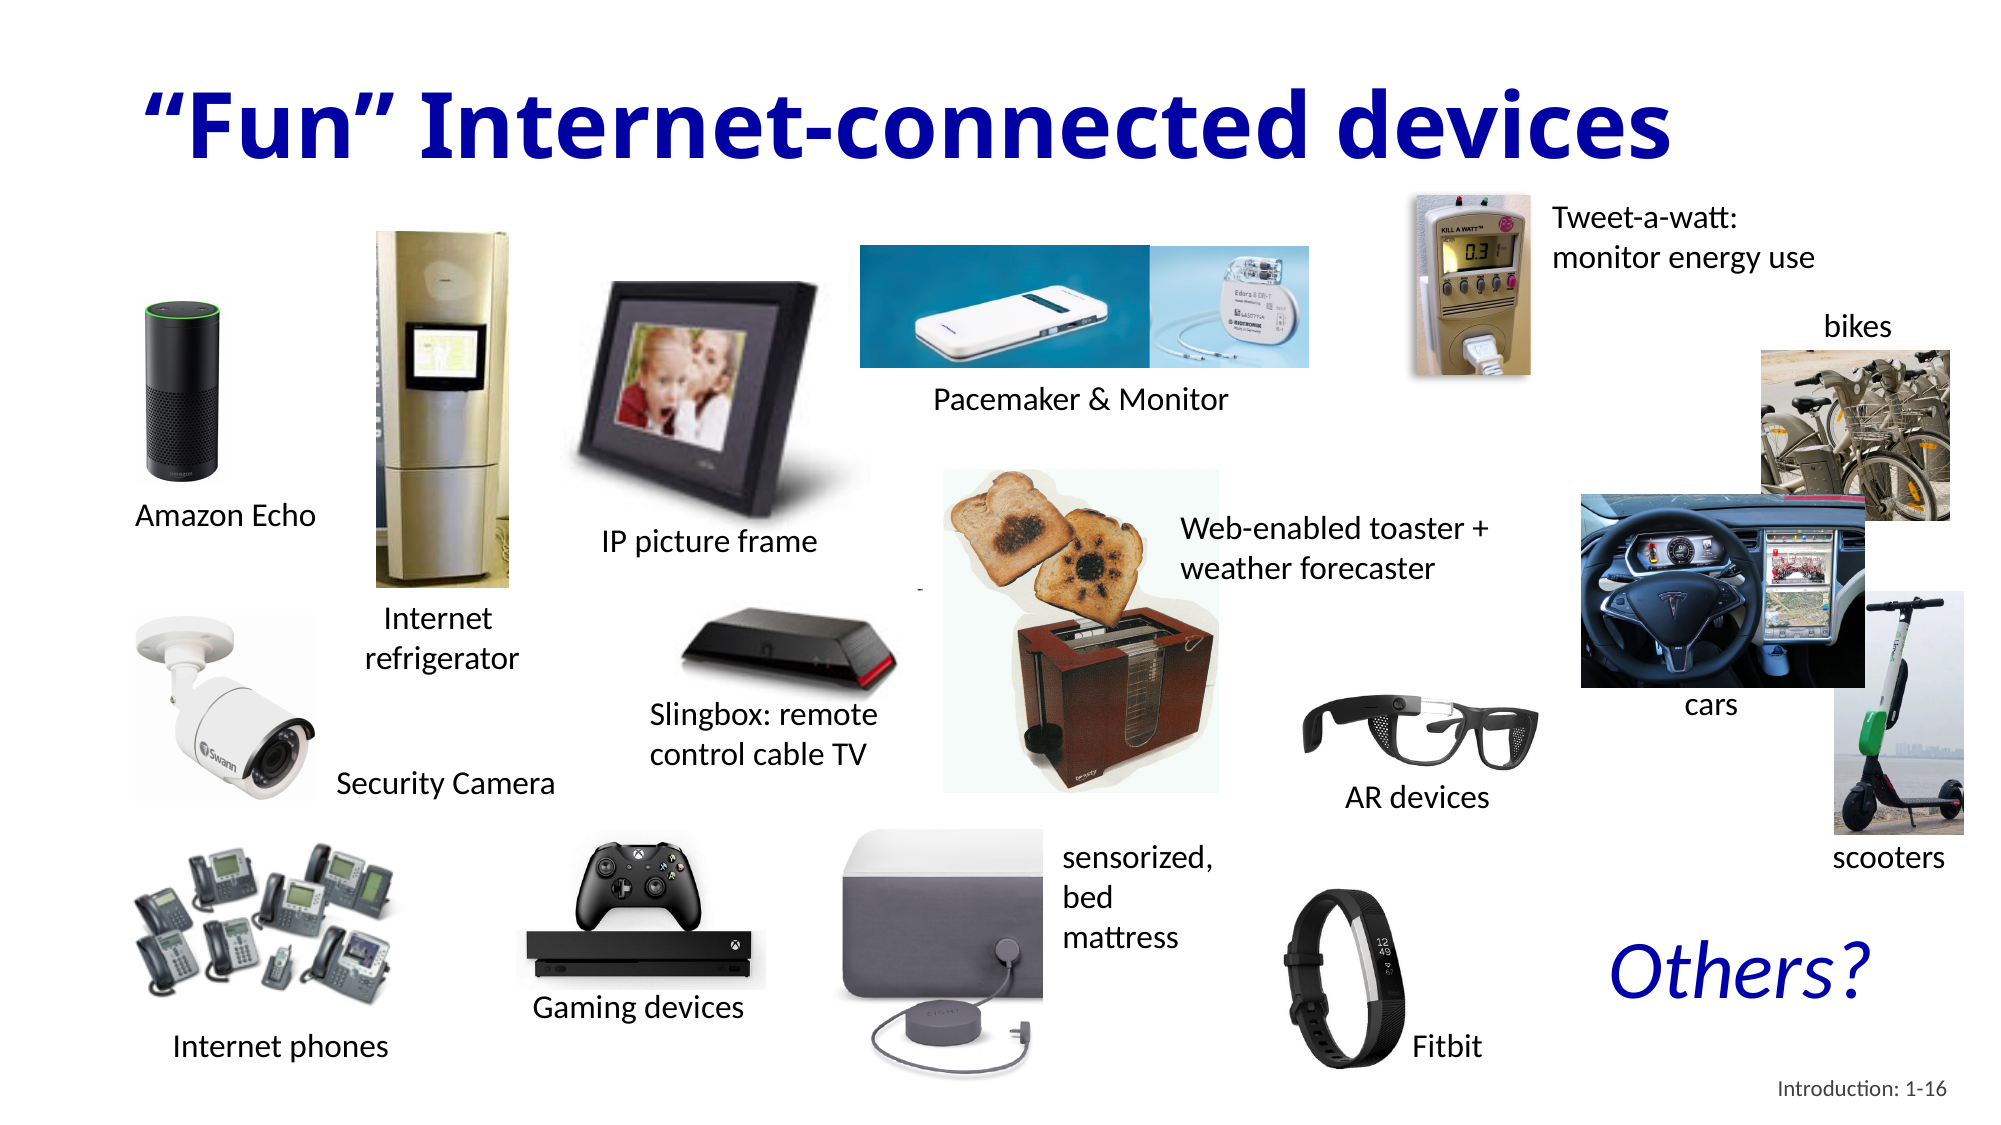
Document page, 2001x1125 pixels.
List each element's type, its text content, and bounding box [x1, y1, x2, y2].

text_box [516, 829, 766, 1034]
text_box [1581, 297, 1964, 884]
text_box Others? [1833, 907, 1889, 1023]
slide_number Introduction: 1-16 [1512, 1056, 1963, 1117]
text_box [860, 245, 1546, 1087]
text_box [118, 187, 1833, 1083]
title “Fun” Internet-connected devices [129, 55, 1855, 202]
